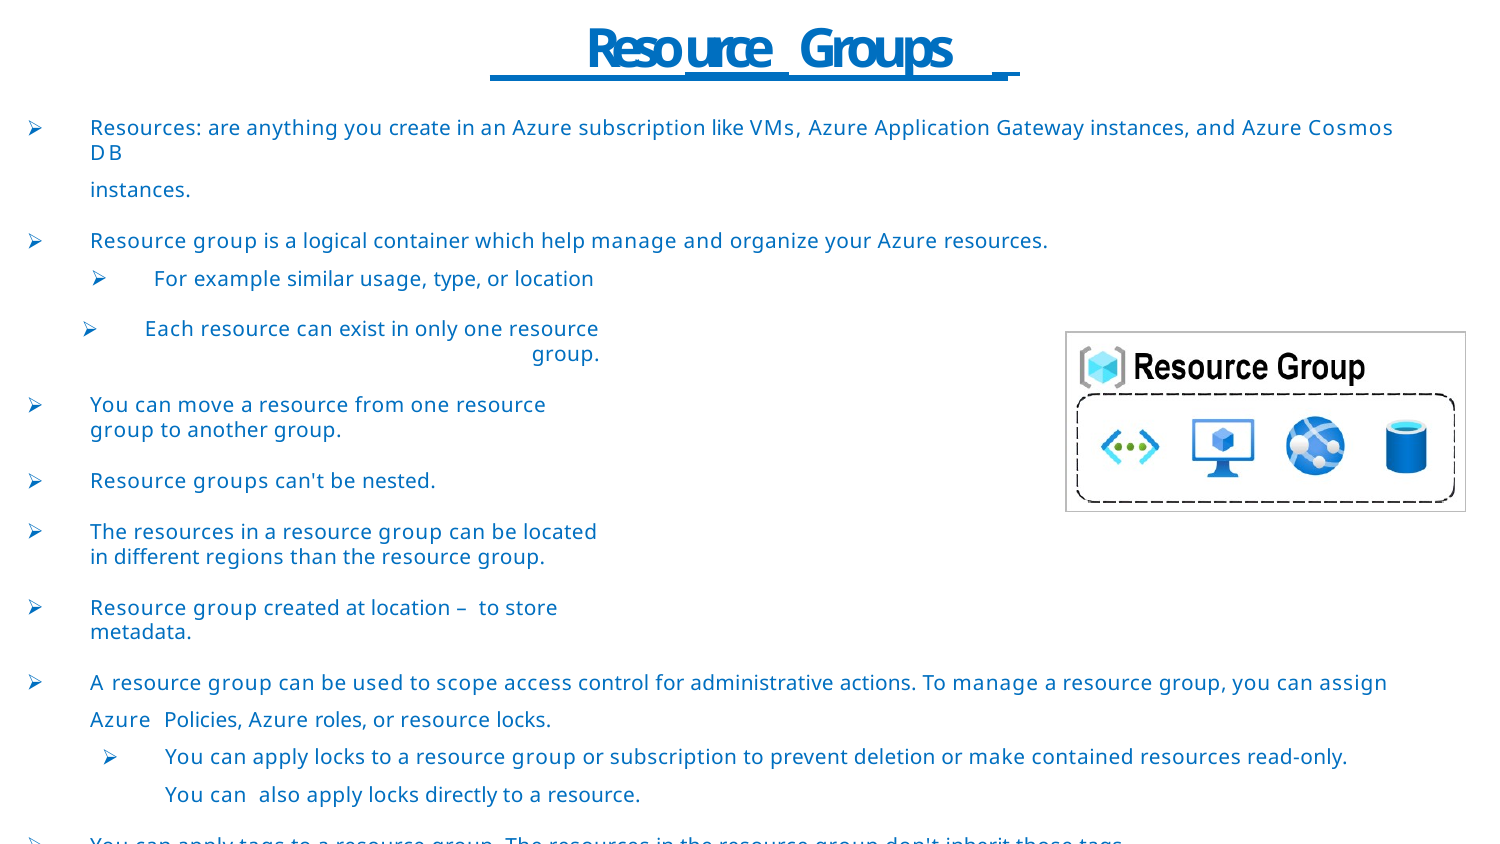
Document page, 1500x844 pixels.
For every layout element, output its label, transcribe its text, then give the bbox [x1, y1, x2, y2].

picture [1065, 331, 1466, 512]
title Resource Groups [583, 11, 1032, 100]
text_box Resources: are anything you create in an Azure subscription like VMs, Azure Application Gateway instances, and Azure Cosmos DB instances. Resource group is a logical container which help manage and organize your Azure resources. For example similar usage, type, or location Each resource can exist in only one resource group. You can move a resource from one resource group to another group. Resource groups can't be nested. The resources in a resource group can be located in different regions than the resource group. Resource group created at location – to store metadata. A resource group can be used to scope access control for administrative actions. To manage a resource group, you can assign Azure Policies, Azure roles, or resource locks. You can apply locks to a resource group or subscription to prevent deletion or make contained resources read-only. You can also apply locks directly to a resource. You can apply tags to a resource group. The resources in the resource group don't inherit those tags. Life cycle: When you delete a resource group, all resources in the resource group are also deleted. To create a resource group, you can use the portal, PowerShell, Azure CLI, or an ARM template. [25, 100, 1401, 844]
